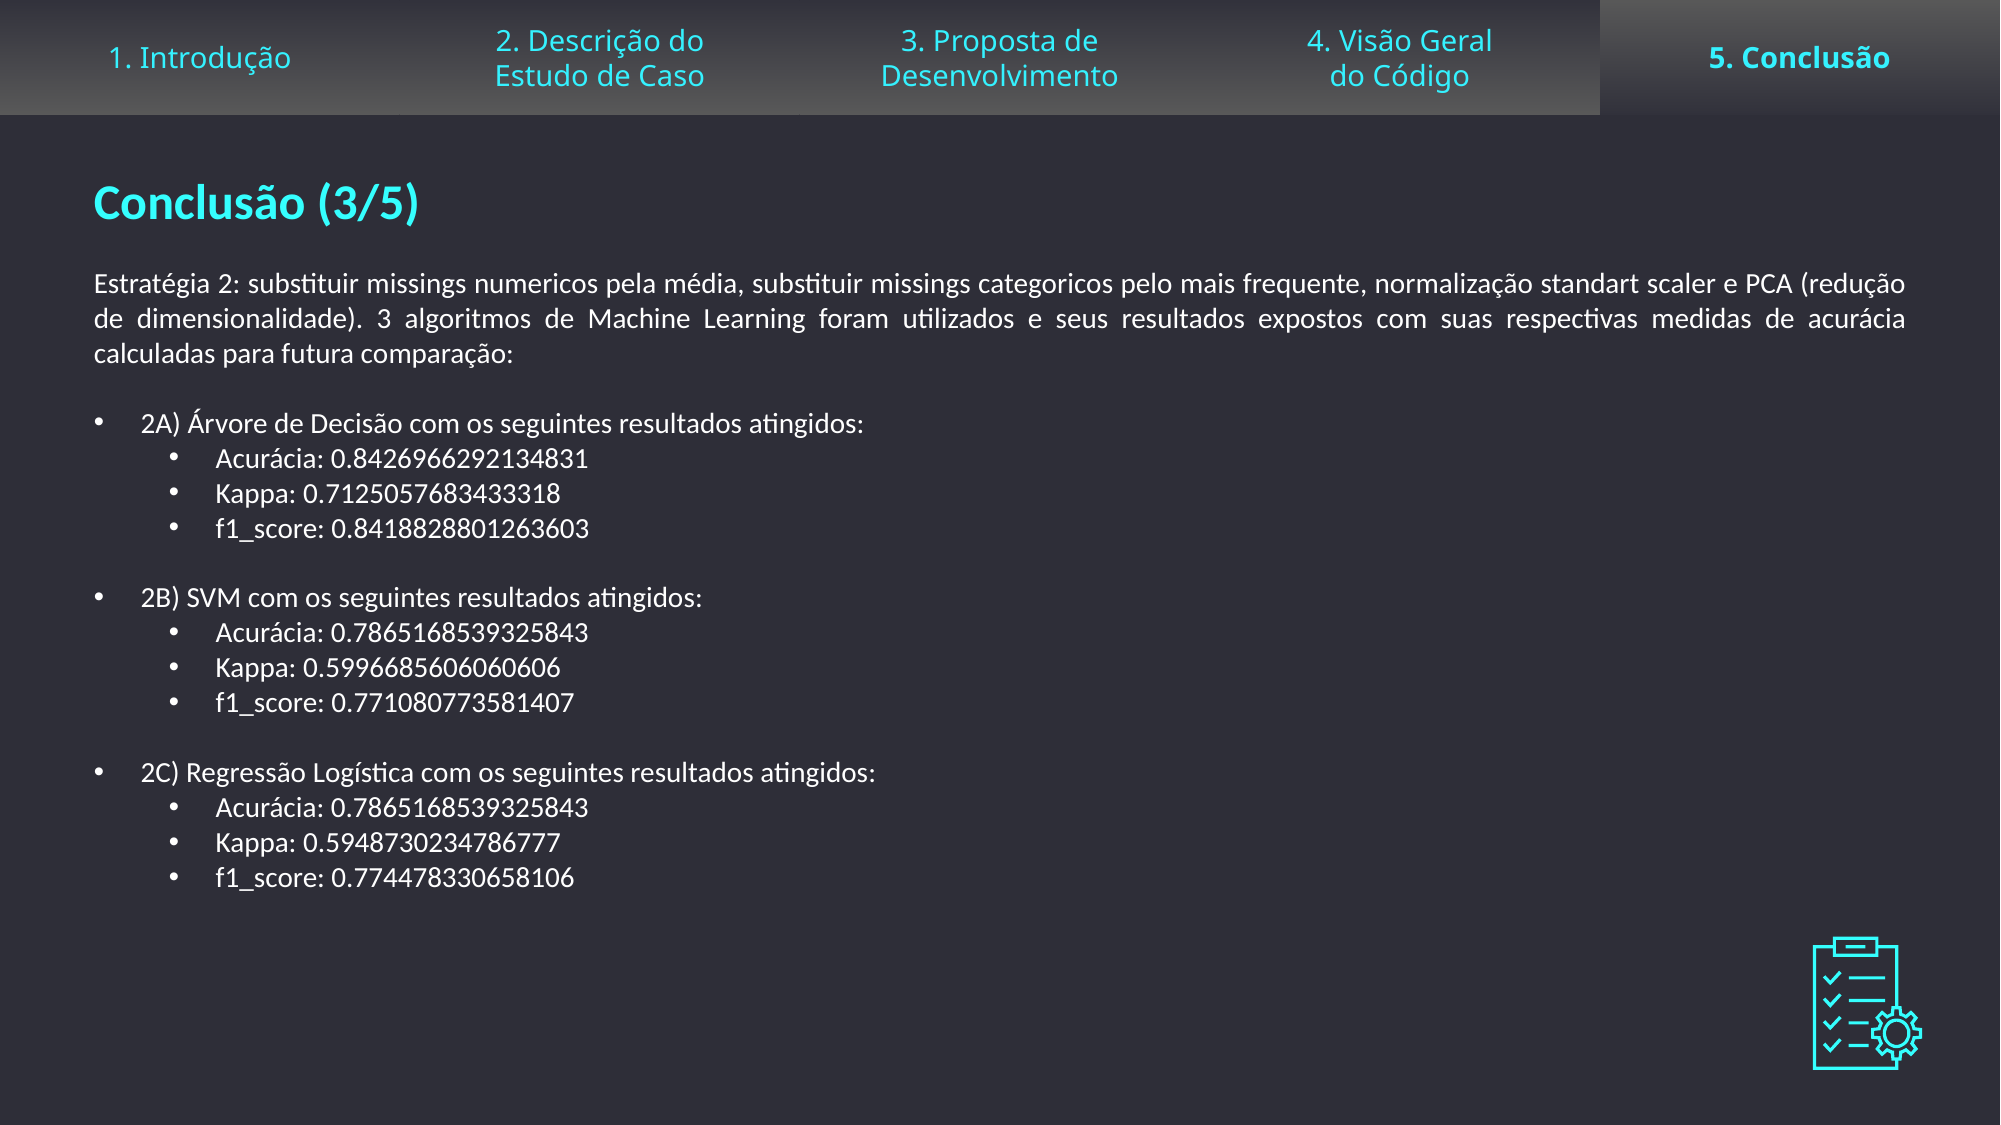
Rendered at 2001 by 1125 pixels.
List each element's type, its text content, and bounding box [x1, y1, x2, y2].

text_box 2. Descrição do Estudo de Caso [399, 0, 799, 115]
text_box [1812, 936, 1922, 1070]
text_box 4. Visão Geral do Código [1199, 0, 1599, 115]
text_box 5. Conclusão [1599, 0, 2000, 115]
text_box 1. Introdução [0, 0, 399, 115]
text_box 3. Proposta de Desenvolvimento [799, 0, 1199, 115]
text_box Conclusão (3/5) Estratégia 2: substituir missings numericos pela média, substituir missings categoricos pelo mais frequente, normalização standart scaler e PCA (redução de dimensionalidade). 3 algoritmos de Machine Learning foram utilizados e seus resultados expostos com suas respectivas medidas de acurácia calculadas para futura comparação: 2A) Árvore de Decisão com os seguintes resultados atingidos: Acurácia: 0.8426966292134831 Kappa: 0.7125057683433318 f1_score: 0.8418828801263603 2B) SVM com os seguintes resultados atingidos: Acurácia: 0.7865168539325843 Kappa: 0.5996685606060606 f1_score: 0.771080773581407 2C) Regressão Logística com os seguintes resultados atingidos: Acurácia: 0.7865168539325843 Kappa: 0.5948730234786777 f1_score: 0.774478330658106 [79, 161, 1923, 936]
